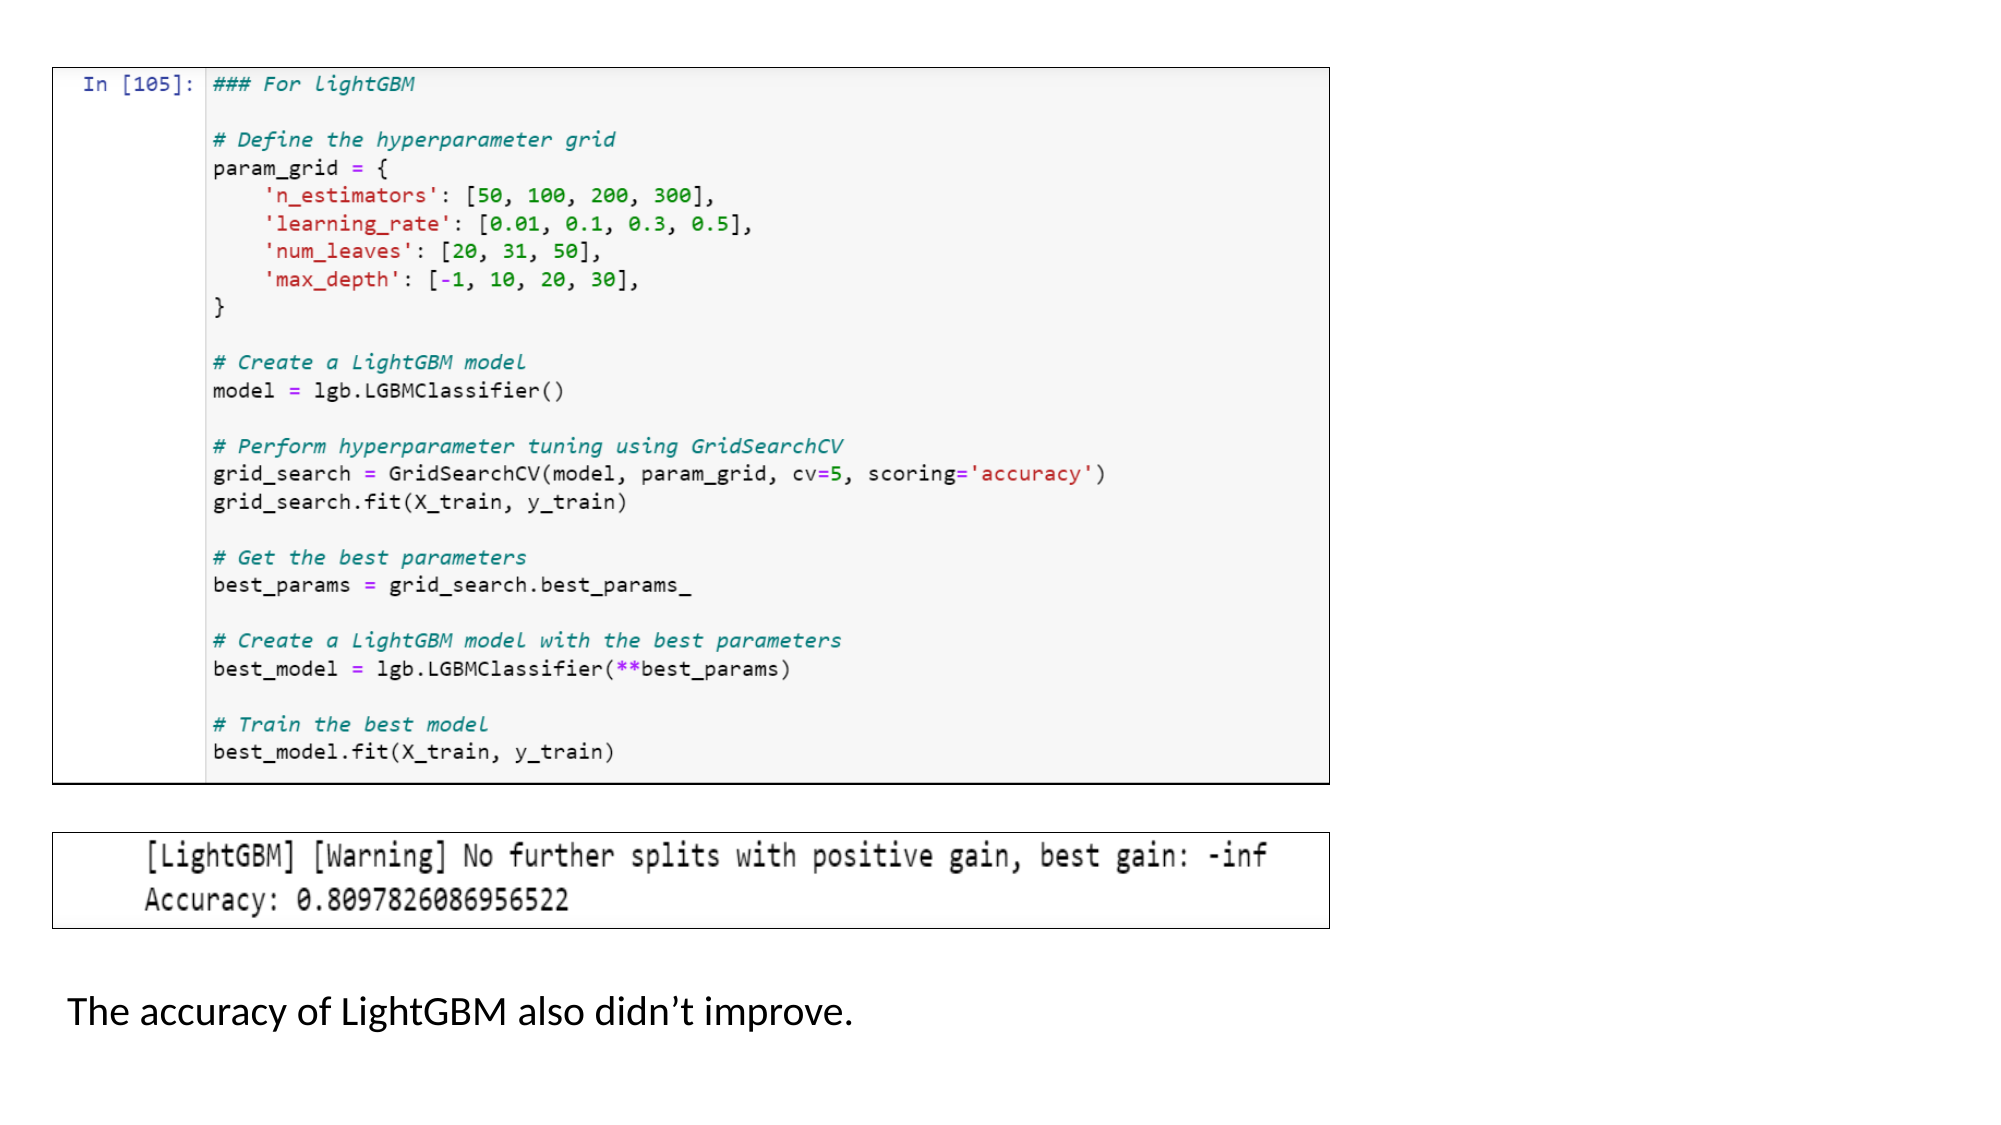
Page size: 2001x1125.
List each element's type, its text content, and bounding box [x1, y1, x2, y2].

picture [52, 832, 1330, 929]
picture [52, 67, 1330, 785]
text_box The accuracy of LightGBM also didn’t improve. [52, 976, 1782, 1042]
